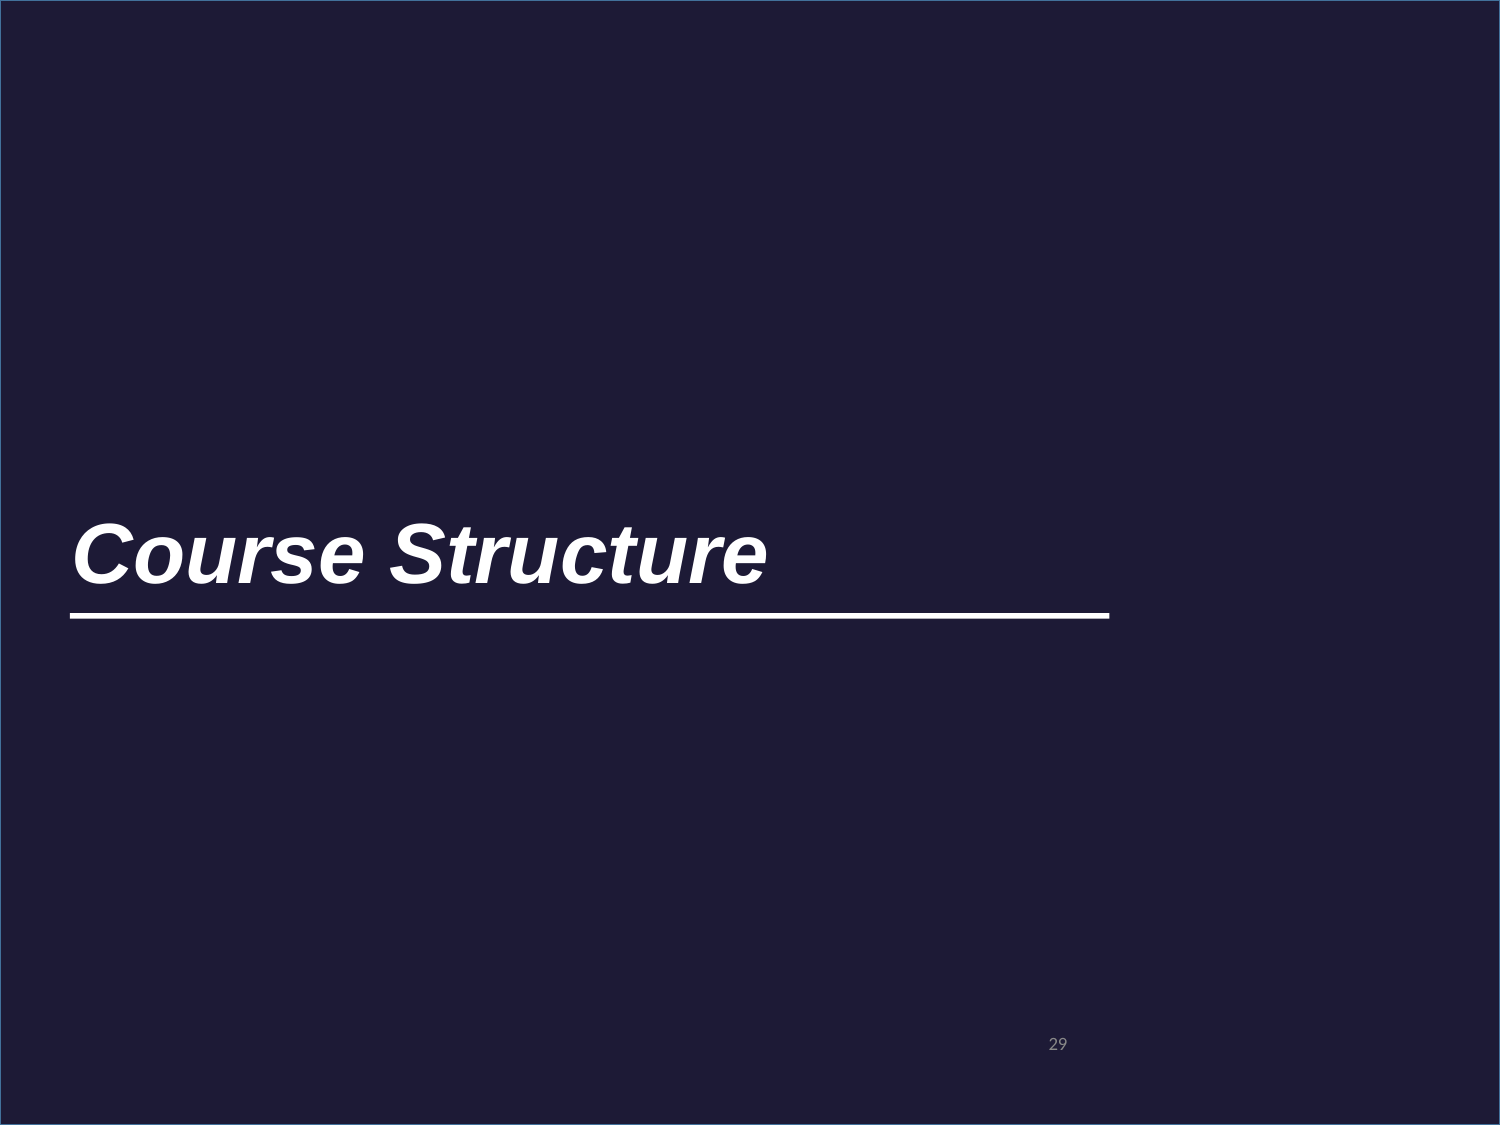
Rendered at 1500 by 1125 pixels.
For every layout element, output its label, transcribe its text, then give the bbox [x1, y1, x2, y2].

slide_number 29 [724, 1011, 1076, 1074]
title Course Structure [63, 483, 1415, 628]
